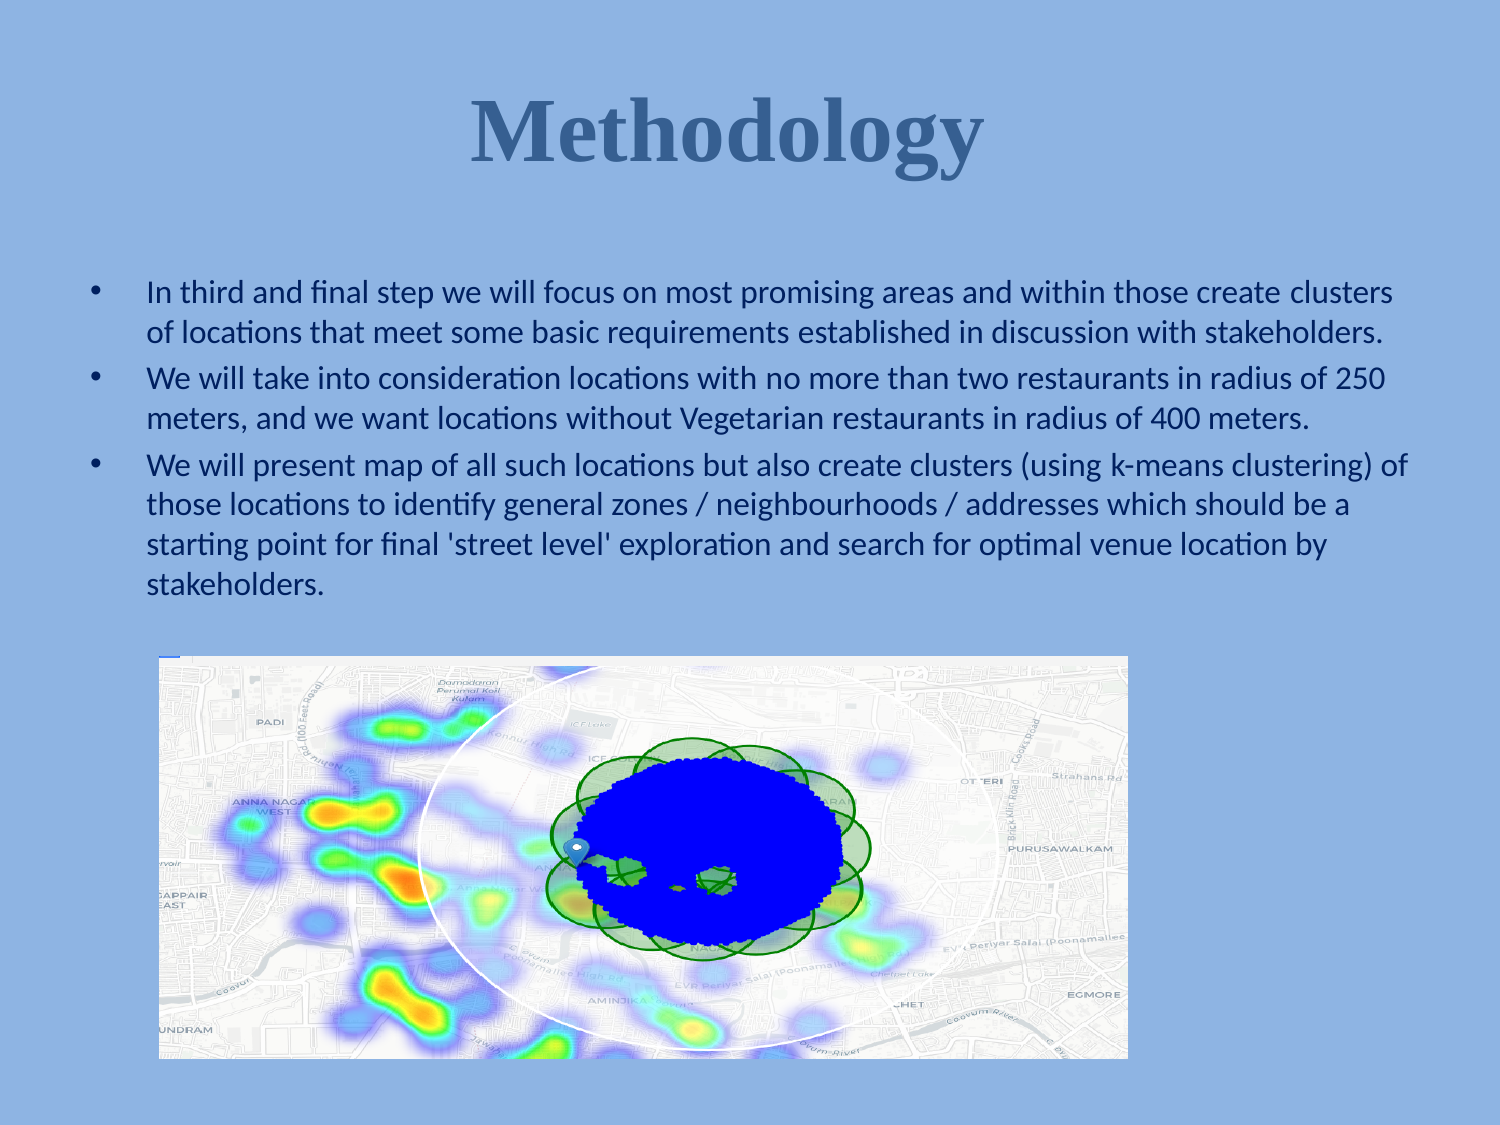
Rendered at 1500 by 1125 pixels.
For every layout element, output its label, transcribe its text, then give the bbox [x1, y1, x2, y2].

list In third and final step we will focus on most promising areas and within those create clusters of locations that meet some basic requirements established in discussion with stakeholders. We will take into consideration locations with no more than two restaurants in radius of 250 meters, and we want locations without Vegetarian restaurants in radius of 400 meters. We will present map of all such locations but also create clusters (using k-means clustering) of those locations to identify general zones / neighbourhoods / addresses which should be a starting point for final 'street level' exploration and search for optimal venue location by stakeholders. [75, 262, 1425, 1005]
title Methodology [64, 30, 1415, 219]
picture [159, 656, 1129, 1059]
